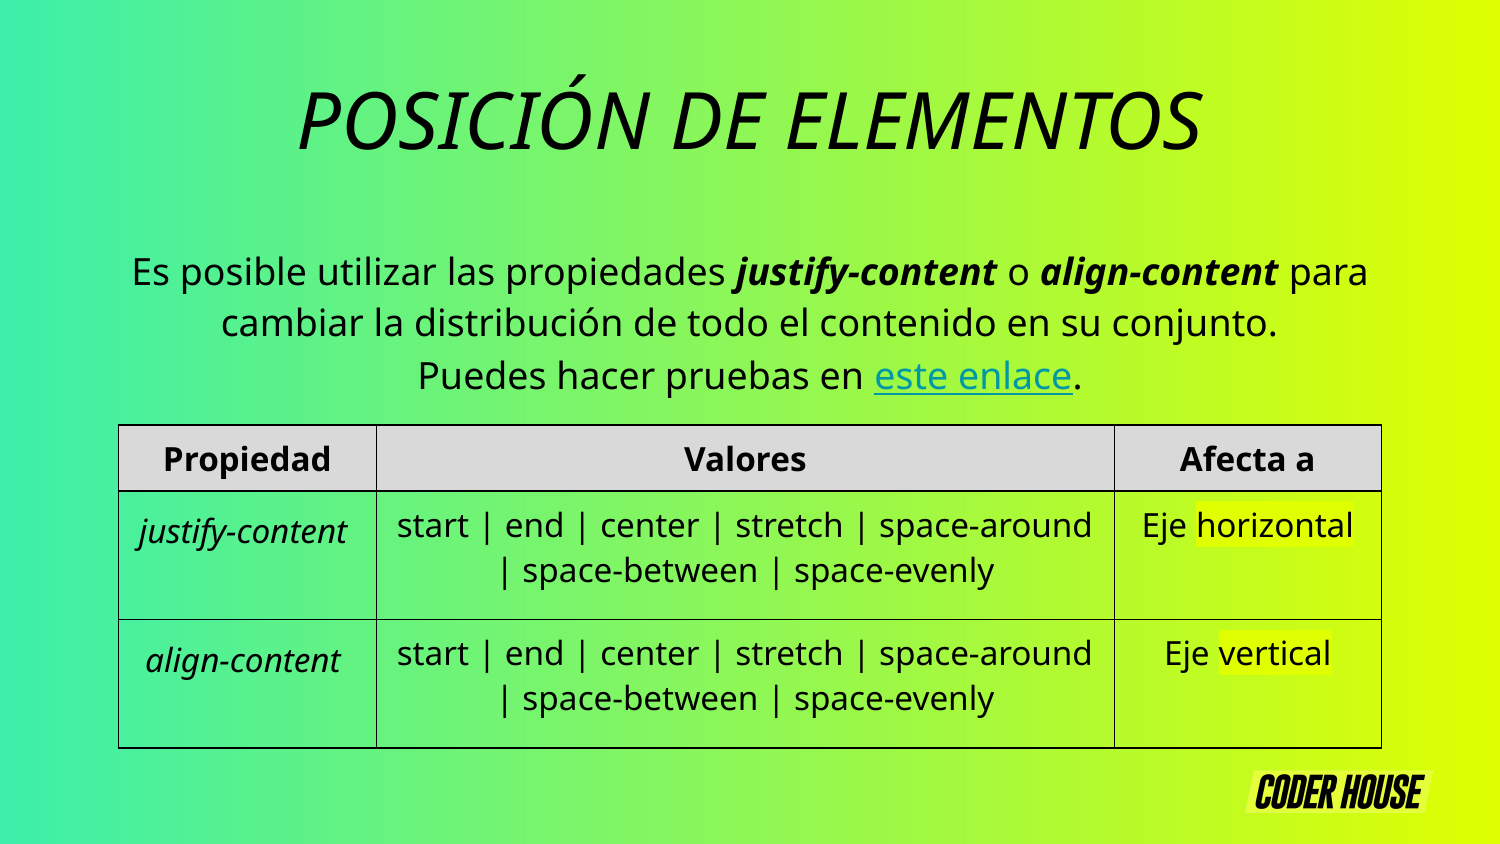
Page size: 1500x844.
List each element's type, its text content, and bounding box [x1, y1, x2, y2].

table_header Propiedad [119, 426, 376, 490]
text_box Es posible utilizar las propiedades justify-content o align-content para cambiar la distribución de todo el contenido en su conjunto. Puedes hacer pruebas en este enlace. [105, 240, 1395, 405]
table_cell start | end | center | stretch | space-around | space-between | space-evenly [377, 492, 1114, 619]
picture [1241, 764, 1437, 819]
table_cell justify-content [119, 492, 376, 619]
table_cell Eje vertical [1115, 620, 1381, 747]
table_header Afecta a [1115, 426, 1381, 490]
table_header Valores [377, 426, 1114, 490]
table_cell align-content [119, 620, 376, 747]
table_cell start | end | center | stretch | space-around | space-between | space-evenly [377, 620, 1114, 747]
text_box POSICIÓN DE ELEMENTOS [105, 41, 1395, 217]
table_cell Eje horizontal [1115, 492, 1381, 619]
